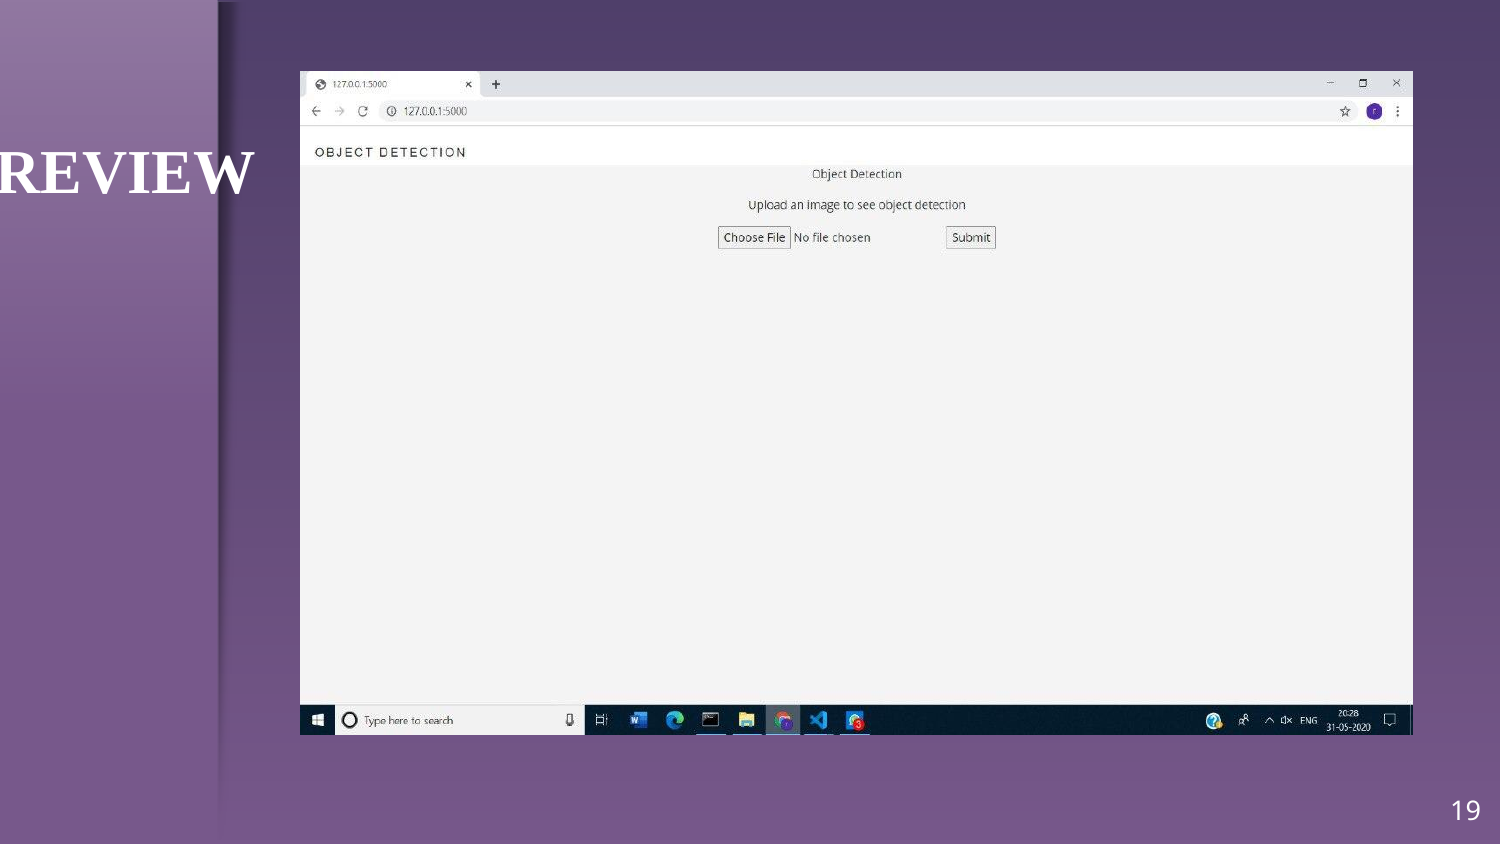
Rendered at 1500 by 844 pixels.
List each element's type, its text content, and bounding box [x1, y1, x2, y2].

picture [299, 71, 1413, 735]
slide_number 19 [1391, 779, 1482, 844]
text_box PREVIEW [0, 123, 271, 214]
